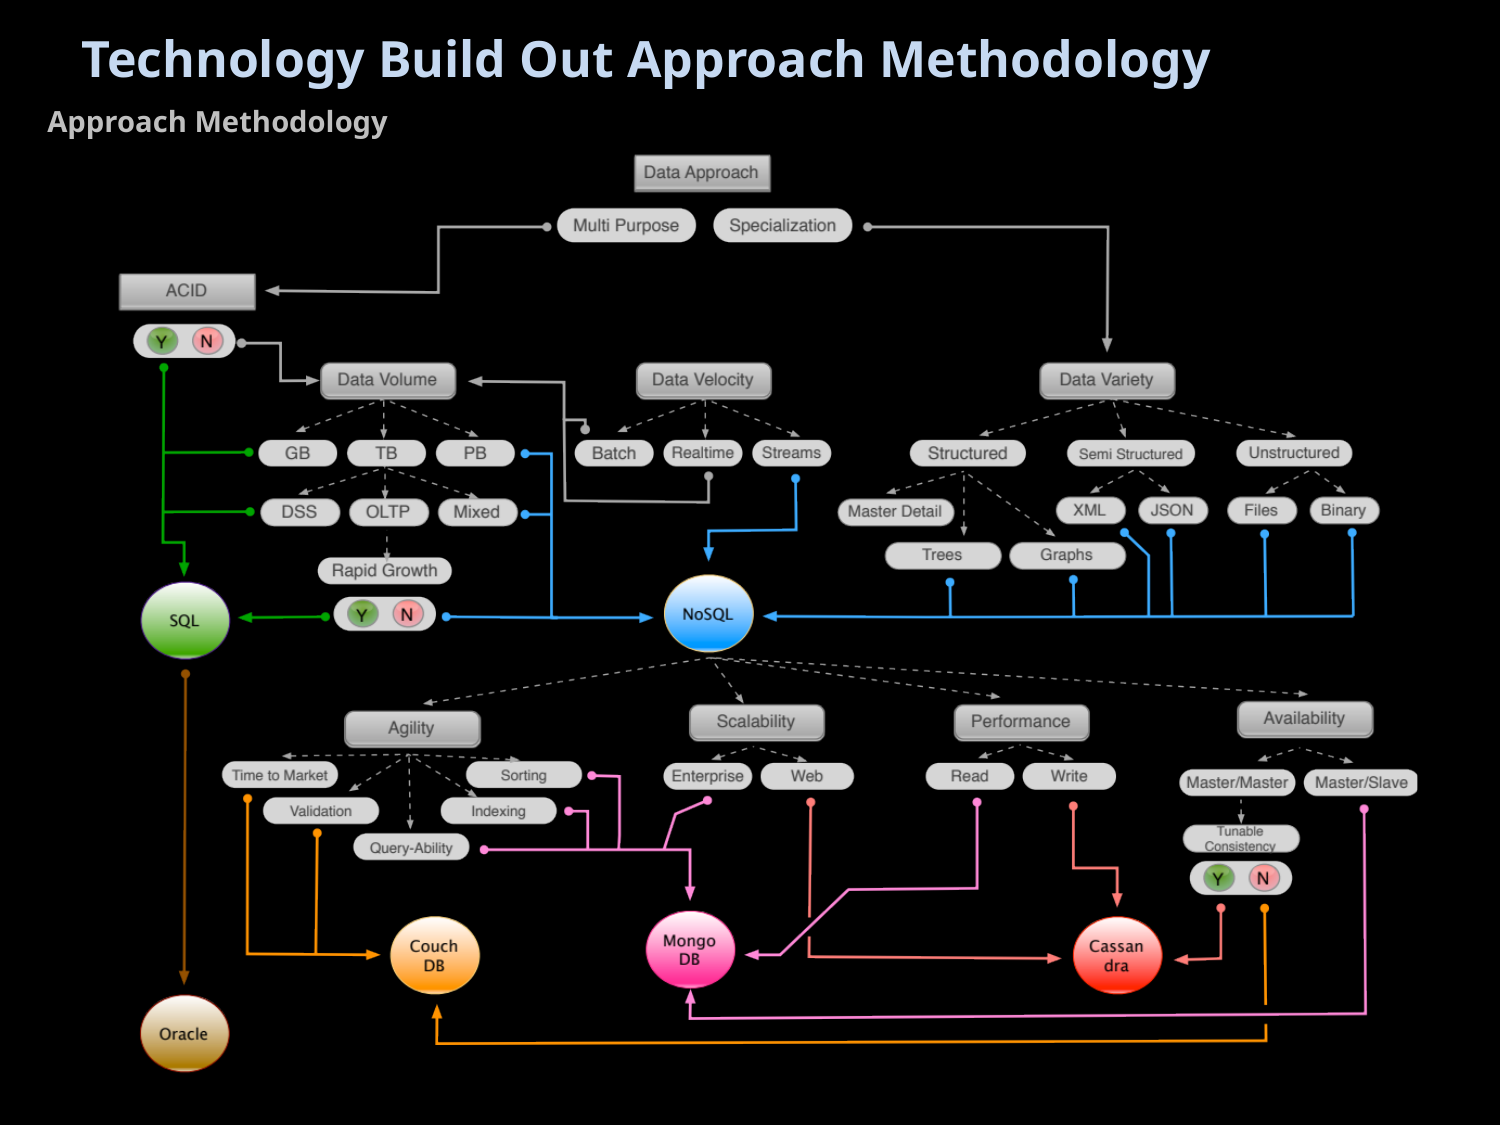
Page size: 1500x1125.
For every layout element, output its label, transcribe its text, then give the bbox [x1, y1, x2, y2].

picture [114, 151, 1418, 1080]
text_box Technology Build Out Approach Methodology [67, 20, 1227, 95]
text_box Approach Methodology [32, 95, 404, 146]
